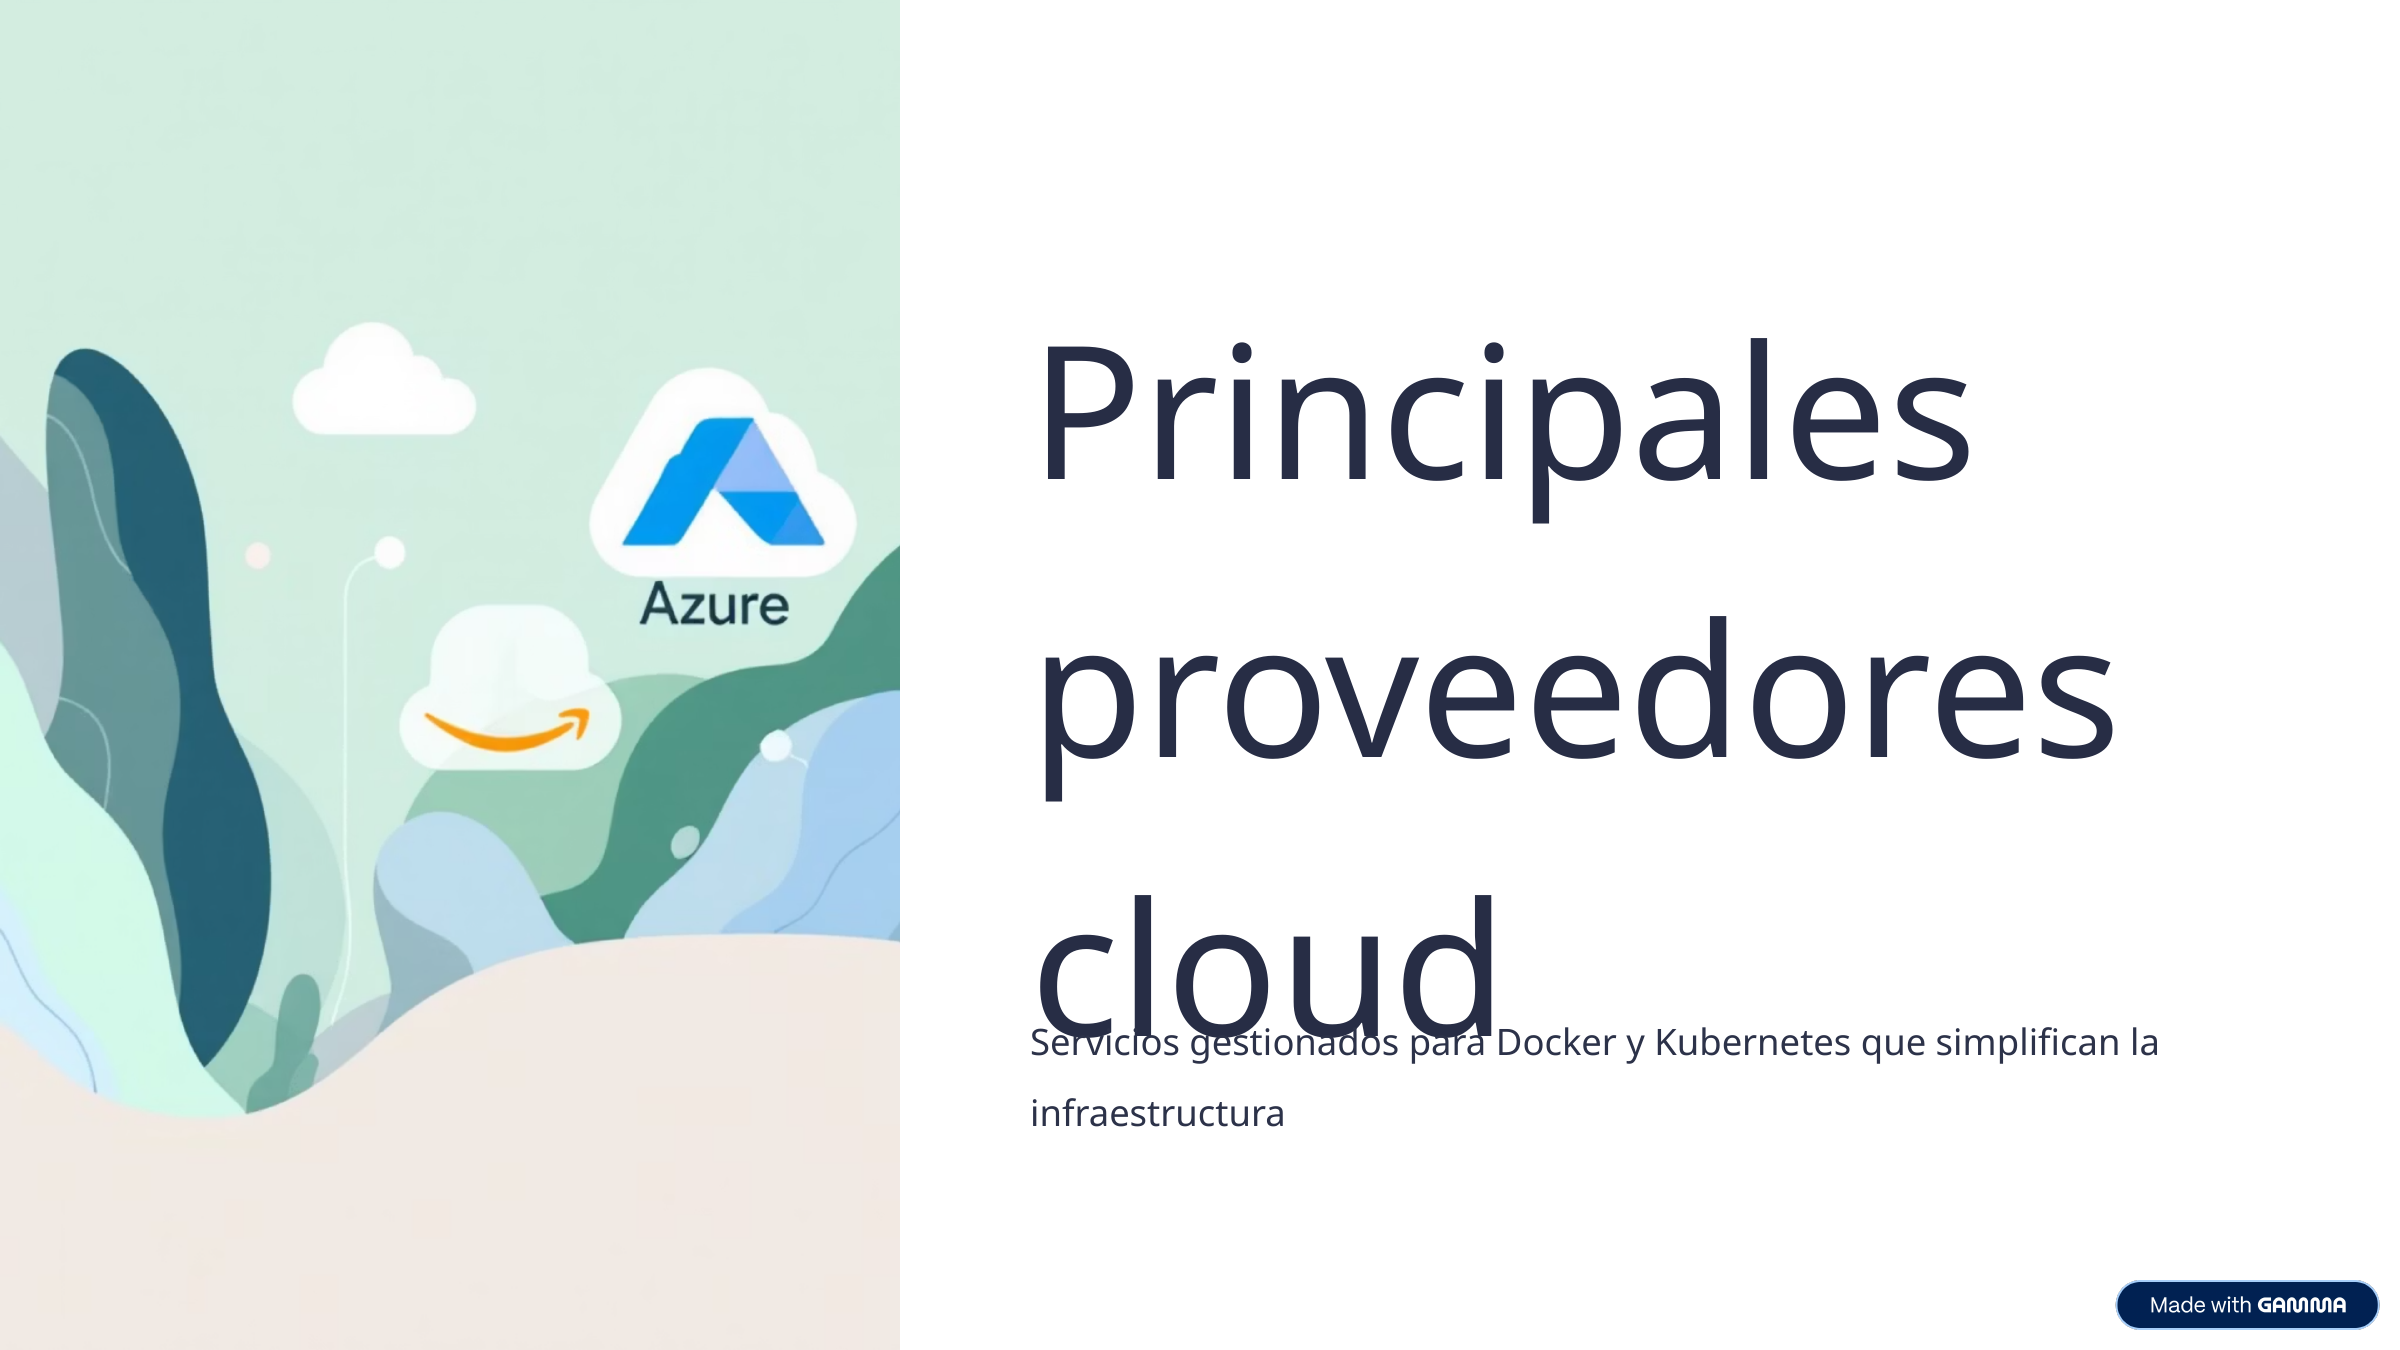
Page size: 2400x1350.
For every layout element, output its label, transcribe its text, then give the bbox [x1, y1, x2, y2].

text_box Servicios gestionados para Docker y Kubernetes que simplifican la infraestructura [1030, 992, 2270, 1112]
picture [0, 0, 901, 1350]
text_box Principales proveedores cloud [1030, 238, 2270, 937]
picture [2106, 1271, 2389, 1339]
